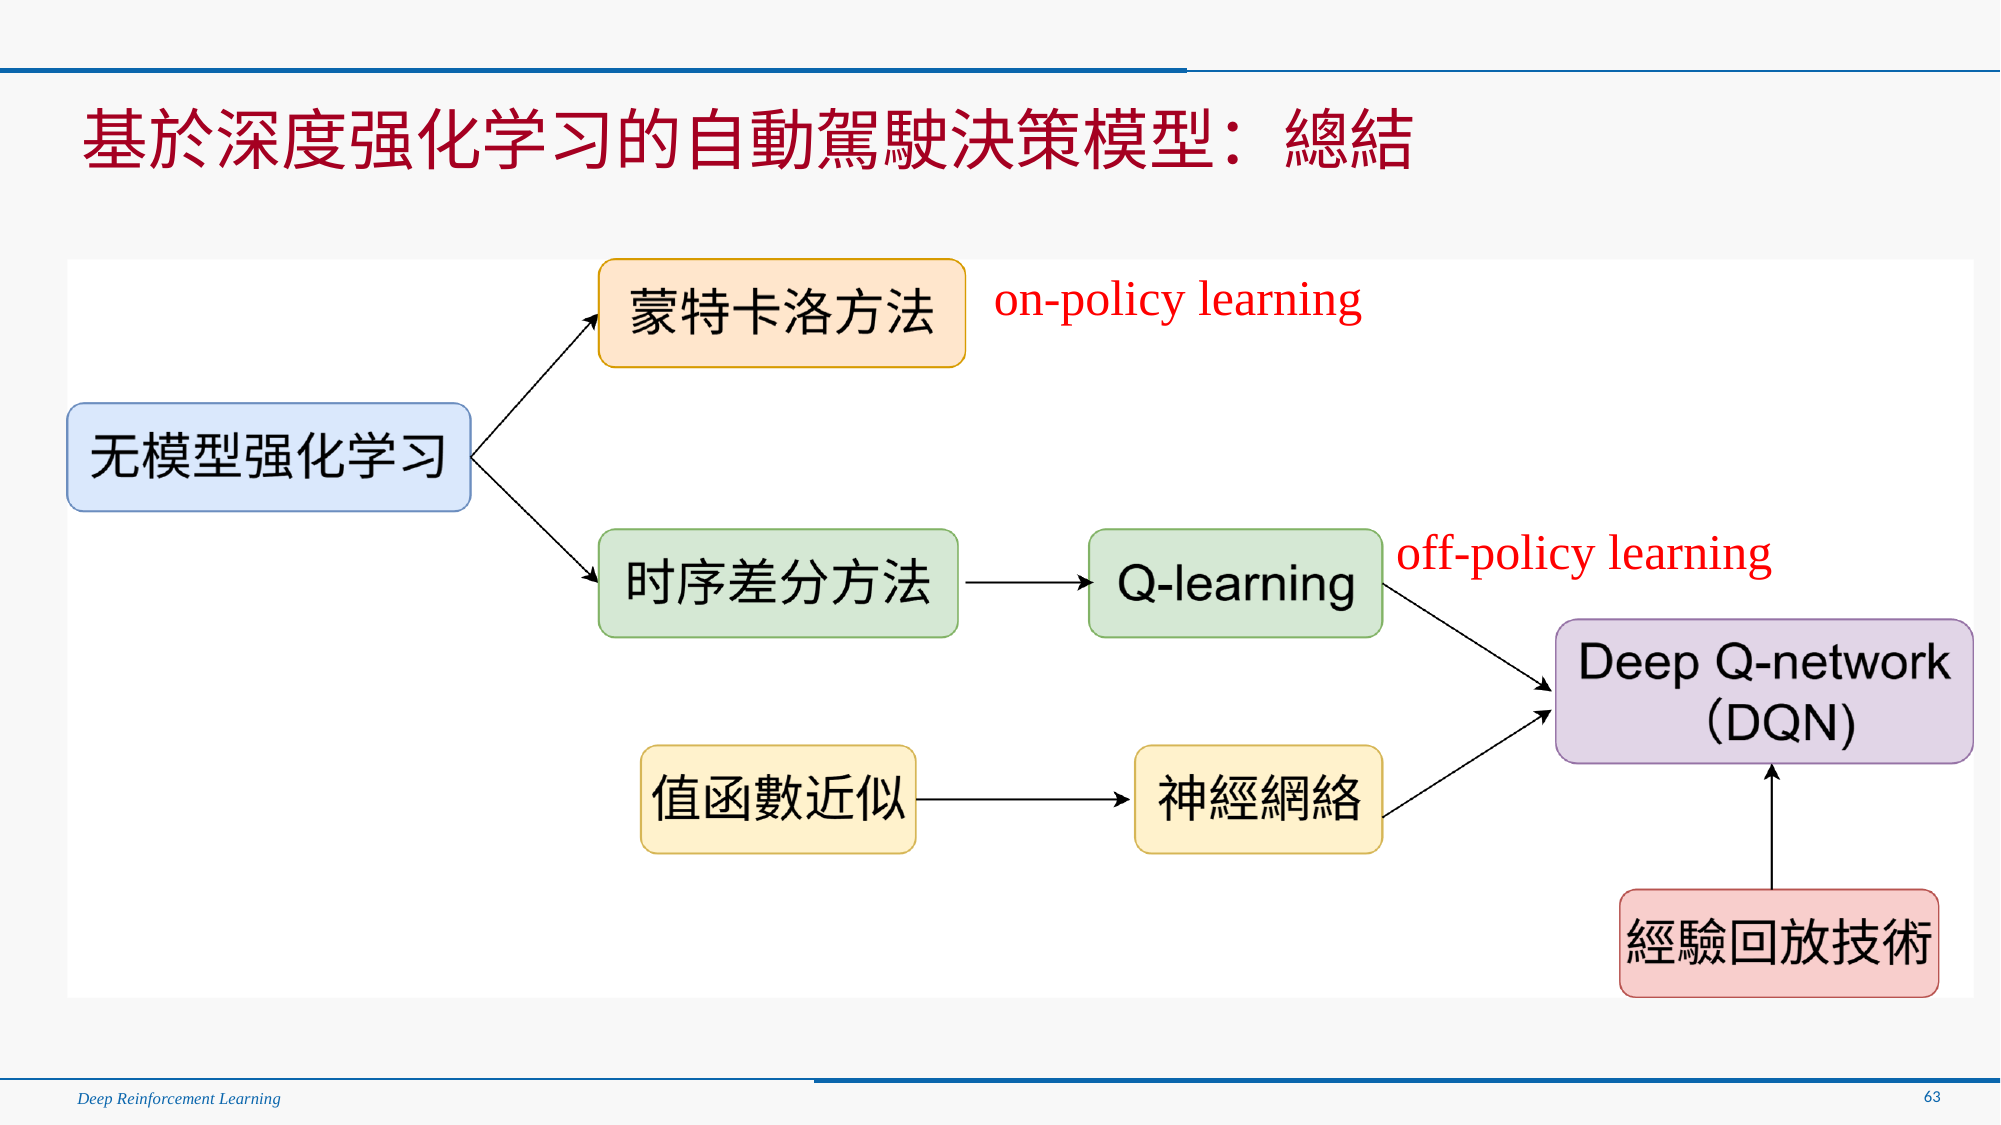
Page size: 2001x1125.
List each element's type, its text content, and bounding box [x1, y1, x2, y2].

text_box [66, 177, 2000, 334]
picture [66, 258, 1974, 998]
list 基於深度强化学习的自動駕駛決策模型：總結 [66, 97, 1931, 177]
slide_number 63 [1890, 1078, 1974, 1111]
